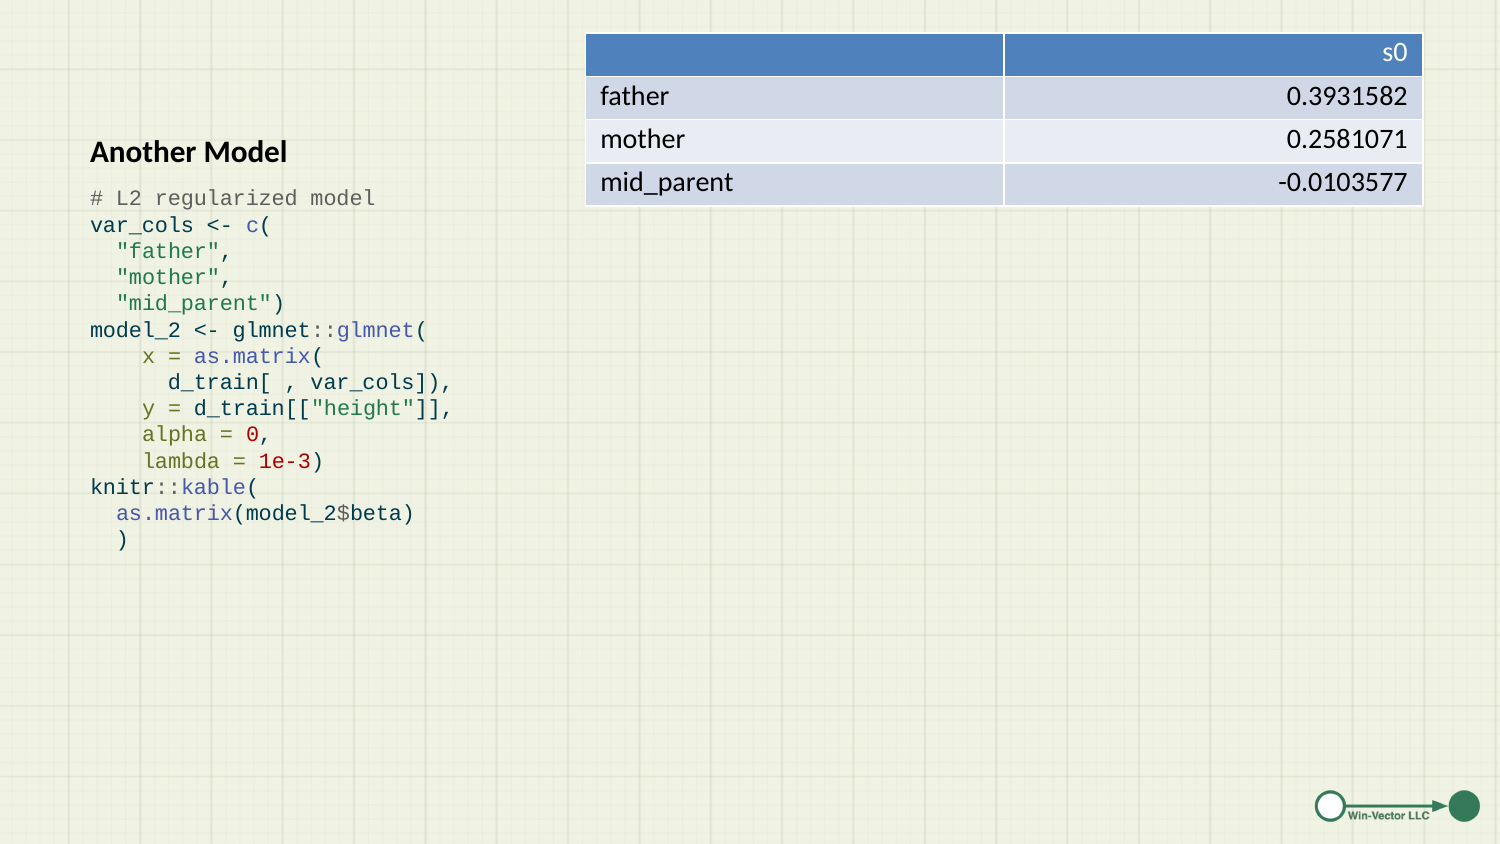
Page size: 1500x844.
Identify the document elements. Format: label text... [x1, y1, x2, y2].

table_header s0 [1005, 34, 1422, 76]
table_cell -0.0103577 [1005, 164, 1422, 205]
table_cell mother [586, 120, 1003, 162]
table_cell mid_parent [586, 164, 1003, 205]
table_cell 0.3931582 [1005, 77, 1422, 119]
picture [0, 0, 1500, 844]
table_cell father [586, 77, 1003, 119]
table_cell 0.2581071 [1005, 120, 1422, 162]
list # L2 regularized model var_cols <- c( "father", "mother", "mid_parent") model_2 <- glmnet::glmnet( x = as.matrix( d_train[ , var_cols]), y = d_train[["height"]], alpha = 0, lambda = 1e-3) knitr::kable( as.matrix(model_2$beta) ) [75, 176, 569, 754]
table_header [586, 34, 1003, 76]
title Another Model [75, 33, 569, 176]
